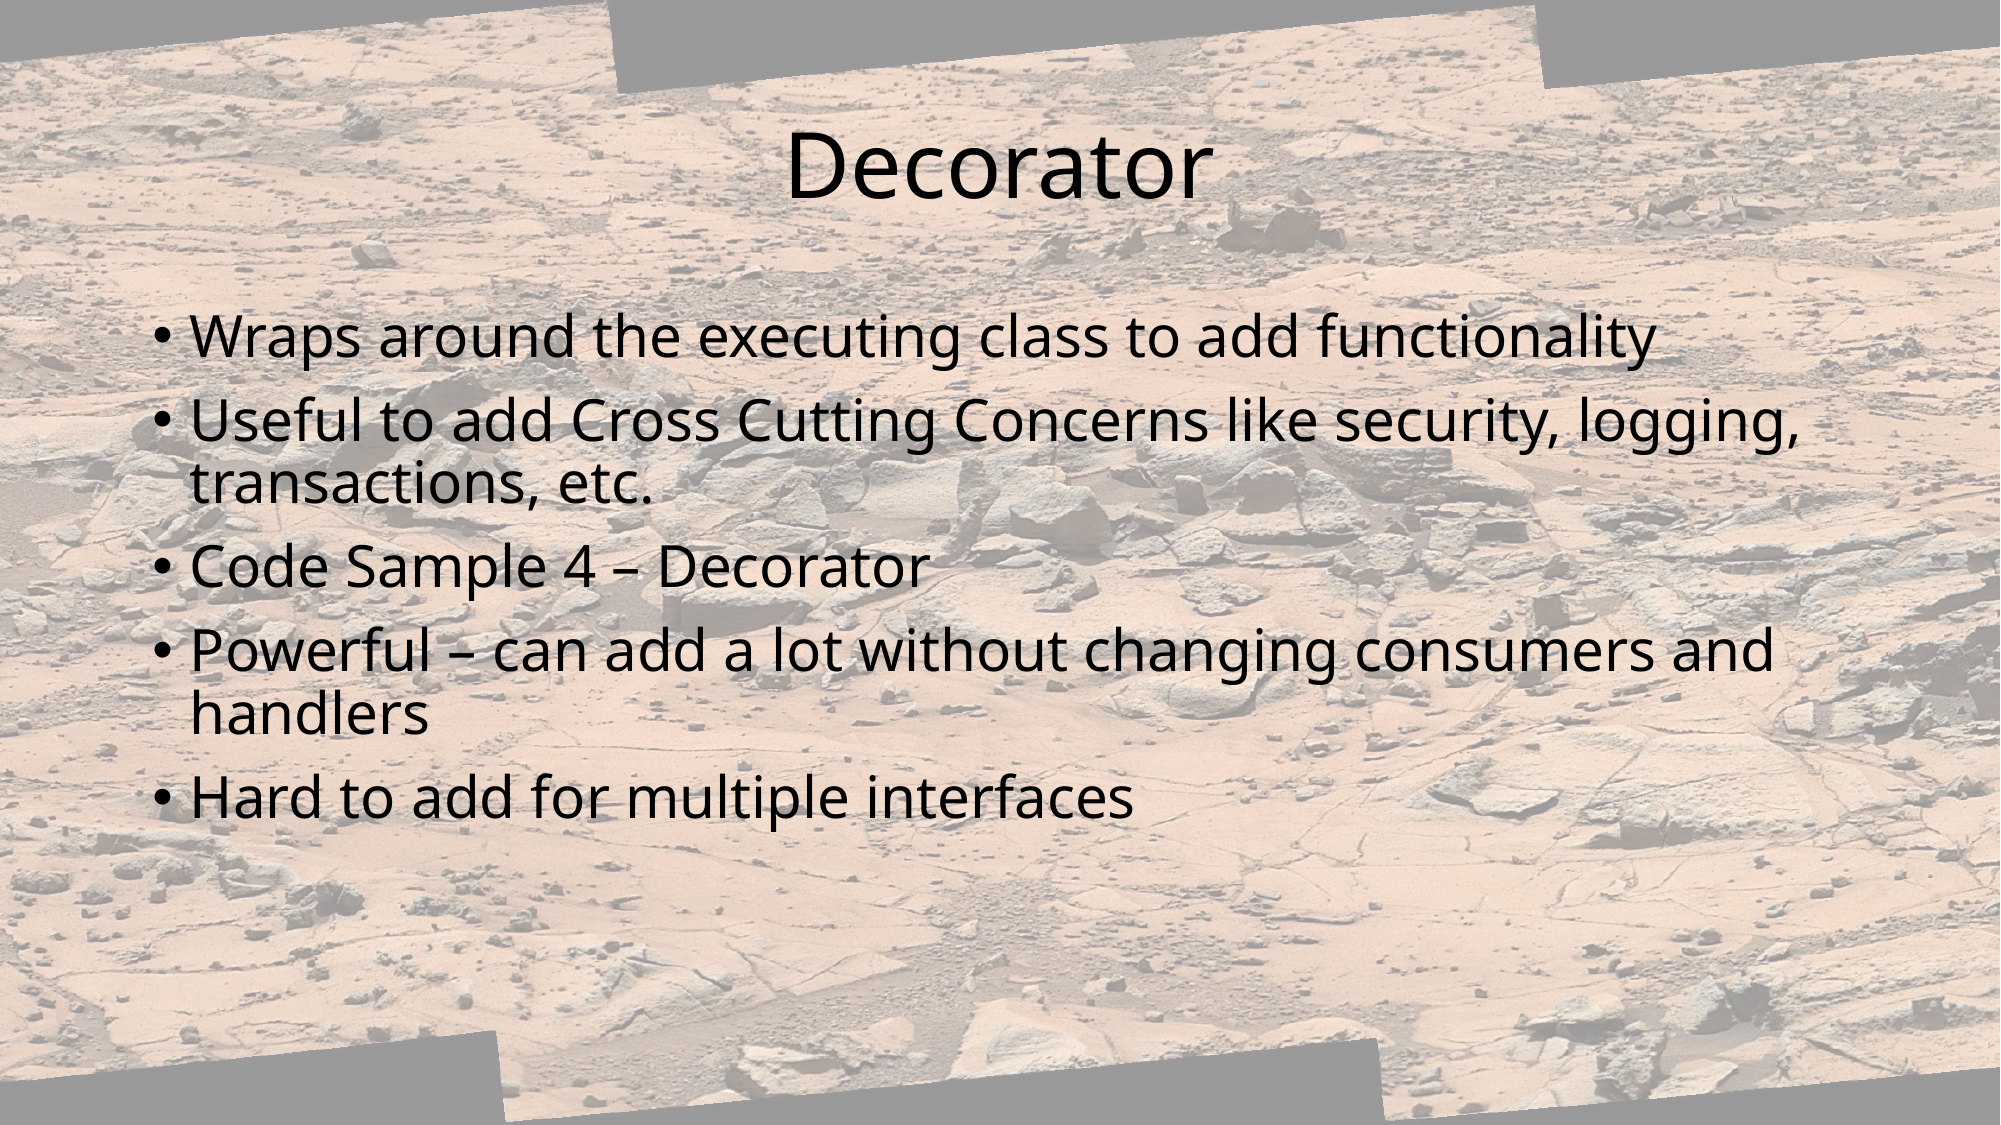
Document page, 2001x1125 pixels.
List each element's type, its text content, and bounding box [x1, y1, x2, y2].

title Decorator [137, 59, 1863, 278]
list Wraps around the executing class to add functionality Useful to add Cross Cutting Concerns like security, logging, transactions, etc. Code Sample 4 – Decorator Powerful – can add a lot without changing consumers and handlers Hard to add for multiple interfaces [137, 299, 1863, 1014]
